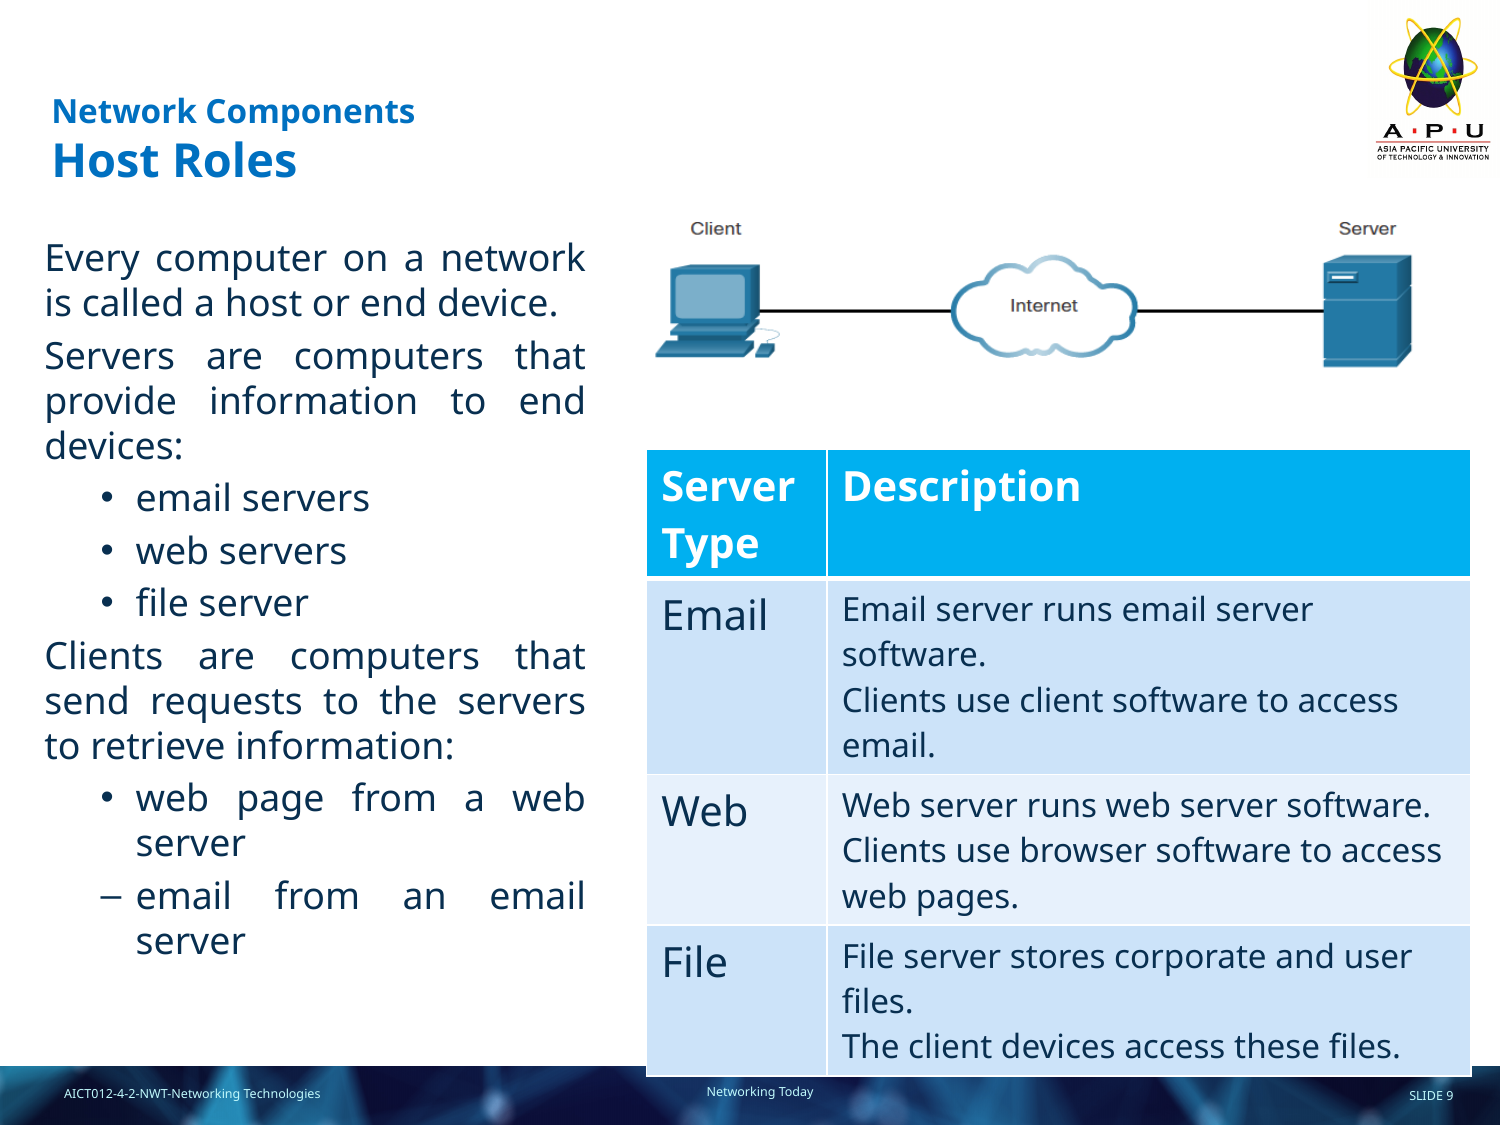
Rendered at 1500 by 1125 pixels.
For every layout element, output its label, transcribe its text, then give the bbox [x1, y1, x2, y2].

table_cell Email server runs email server software. Clients use client software to access email. [828, 581, 1470, 774]
table_cell Web [647, 775, 826, 924]
list Every computer on a network is called a host or end device. Servers are computers that provide information to end devices: email servers web servers file server Clients are computers that send requests to the servers to retrieve information: web page from a web server email from an email server [29, 226, 602, 908]
table_cell Web server runs web server software. Clients use browser software to access web pages. [828, 775, 1470, 924]
table_header Description [828, 450, 1470, 576]
table_header Server Type [647, 450, 826, 576]
table_cell Email [647, 581, 826, 774]
picture [0, 1066, 1500, 1125]
picture [1367, 0, 1500, 178]
table_cell File [647, 926, 826, 1075]
table_cell File server stores corporate and user files. The client devices access these files. [828, 926, 1470, 1075]
title Network Components Host Roles [36, 45, 1323, 233]
picture [654, 201, 1423, 377]
